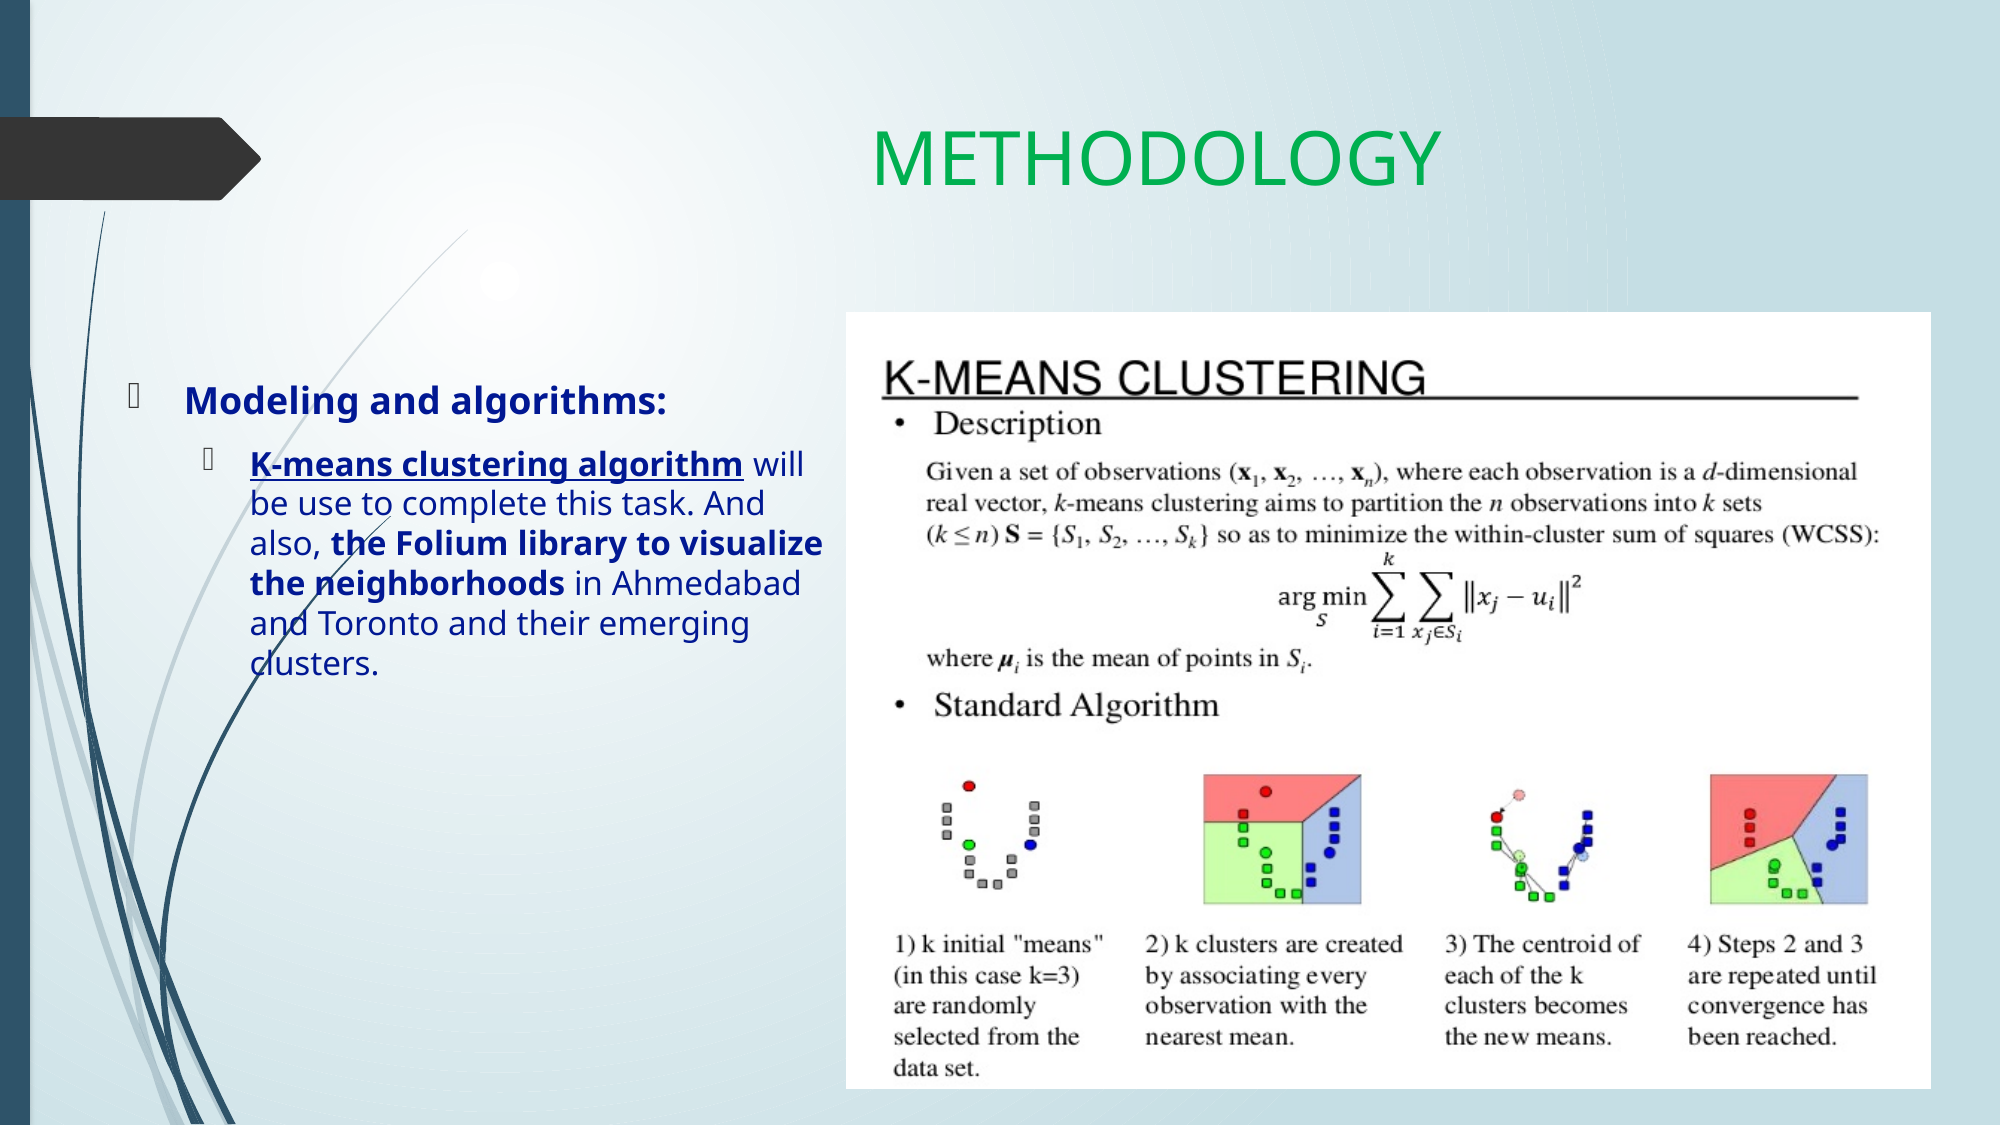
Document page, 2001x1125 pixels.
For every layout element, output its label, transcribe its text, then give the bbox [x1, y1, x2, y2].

list Modeling and algorithms: K-means clustering algorithm will be use to complete this task. And also, the Folium library to visualize the neighborhoods in Ahmedabad and Toronto and their emerging clusters. [112, 369, 841, 1072]
picture [846, 312, 1931, 1089]
title METHODOLOGY [425, 102, 1888, 313]
